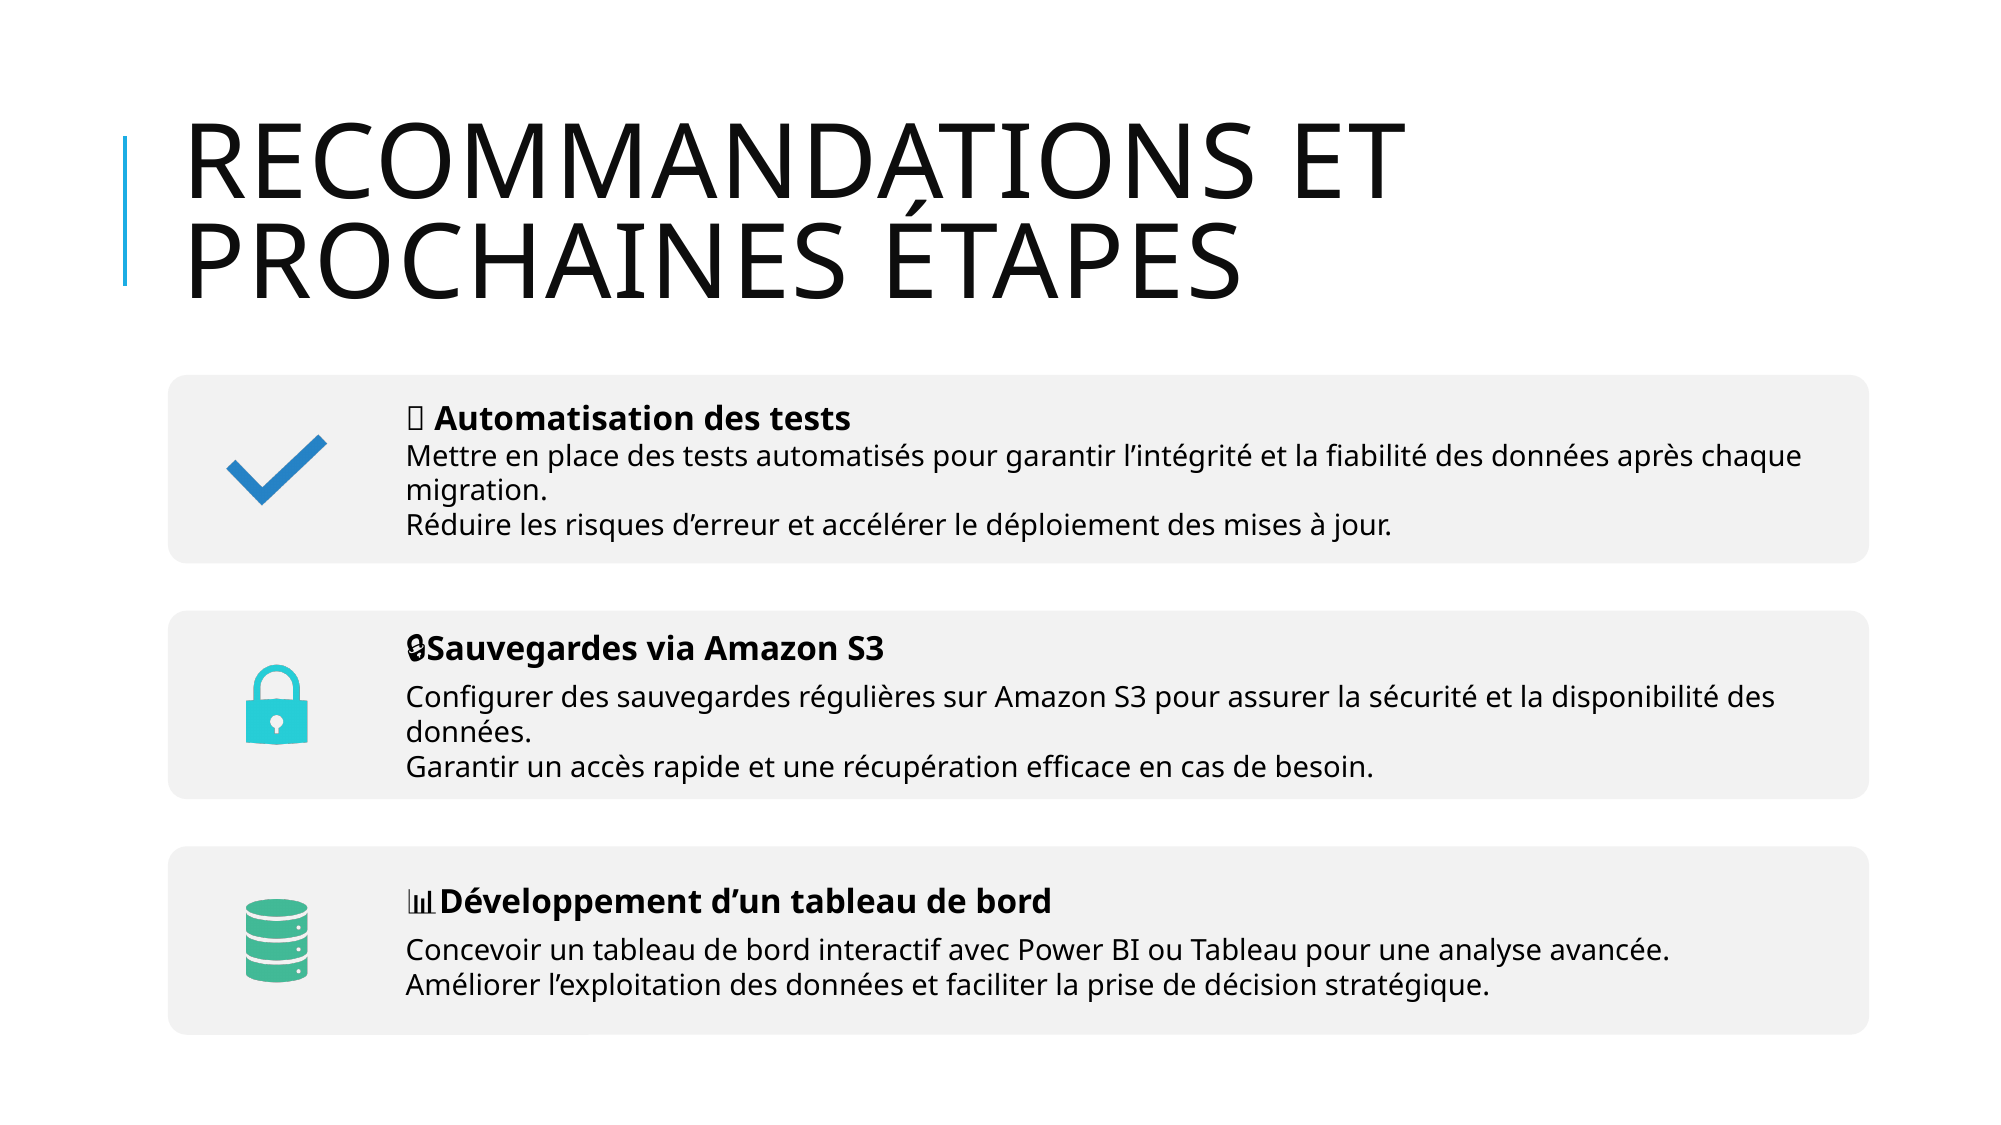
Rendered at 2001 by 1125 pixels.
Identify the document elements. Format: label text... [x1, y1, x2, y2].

title Recommandations et prochaines étapes [168, 96, 1763, 342]
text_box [167, 374, 1870, 1036]
